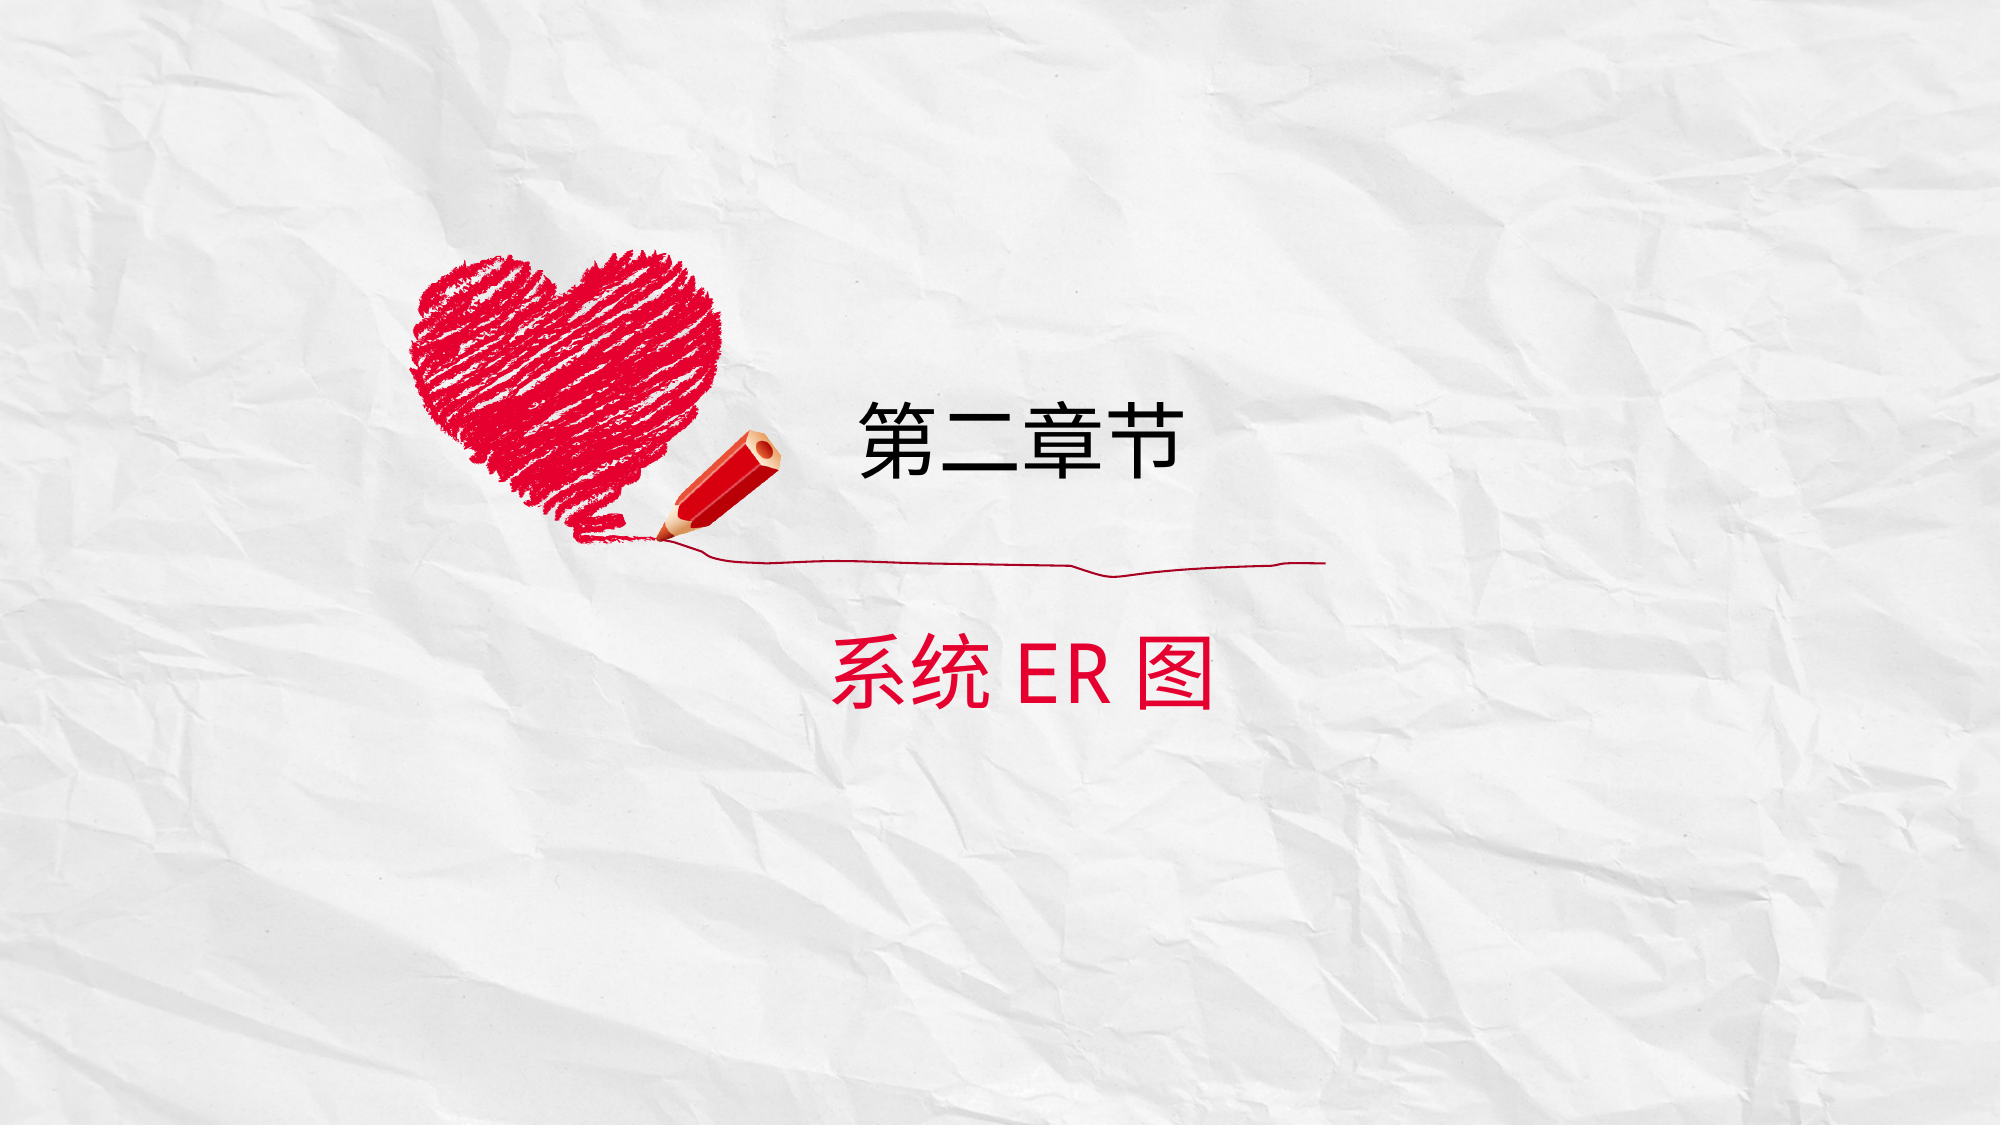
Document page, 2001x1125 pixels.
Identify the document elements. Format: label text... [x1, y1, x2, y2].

text_box 系统ER图 [574, 613, 1469, 729]
picture [0, 0, 2001, 1125]
text_box 第二章节 [812, 381, 1232, 497]
text_box [679, 544, 1326, 578]
